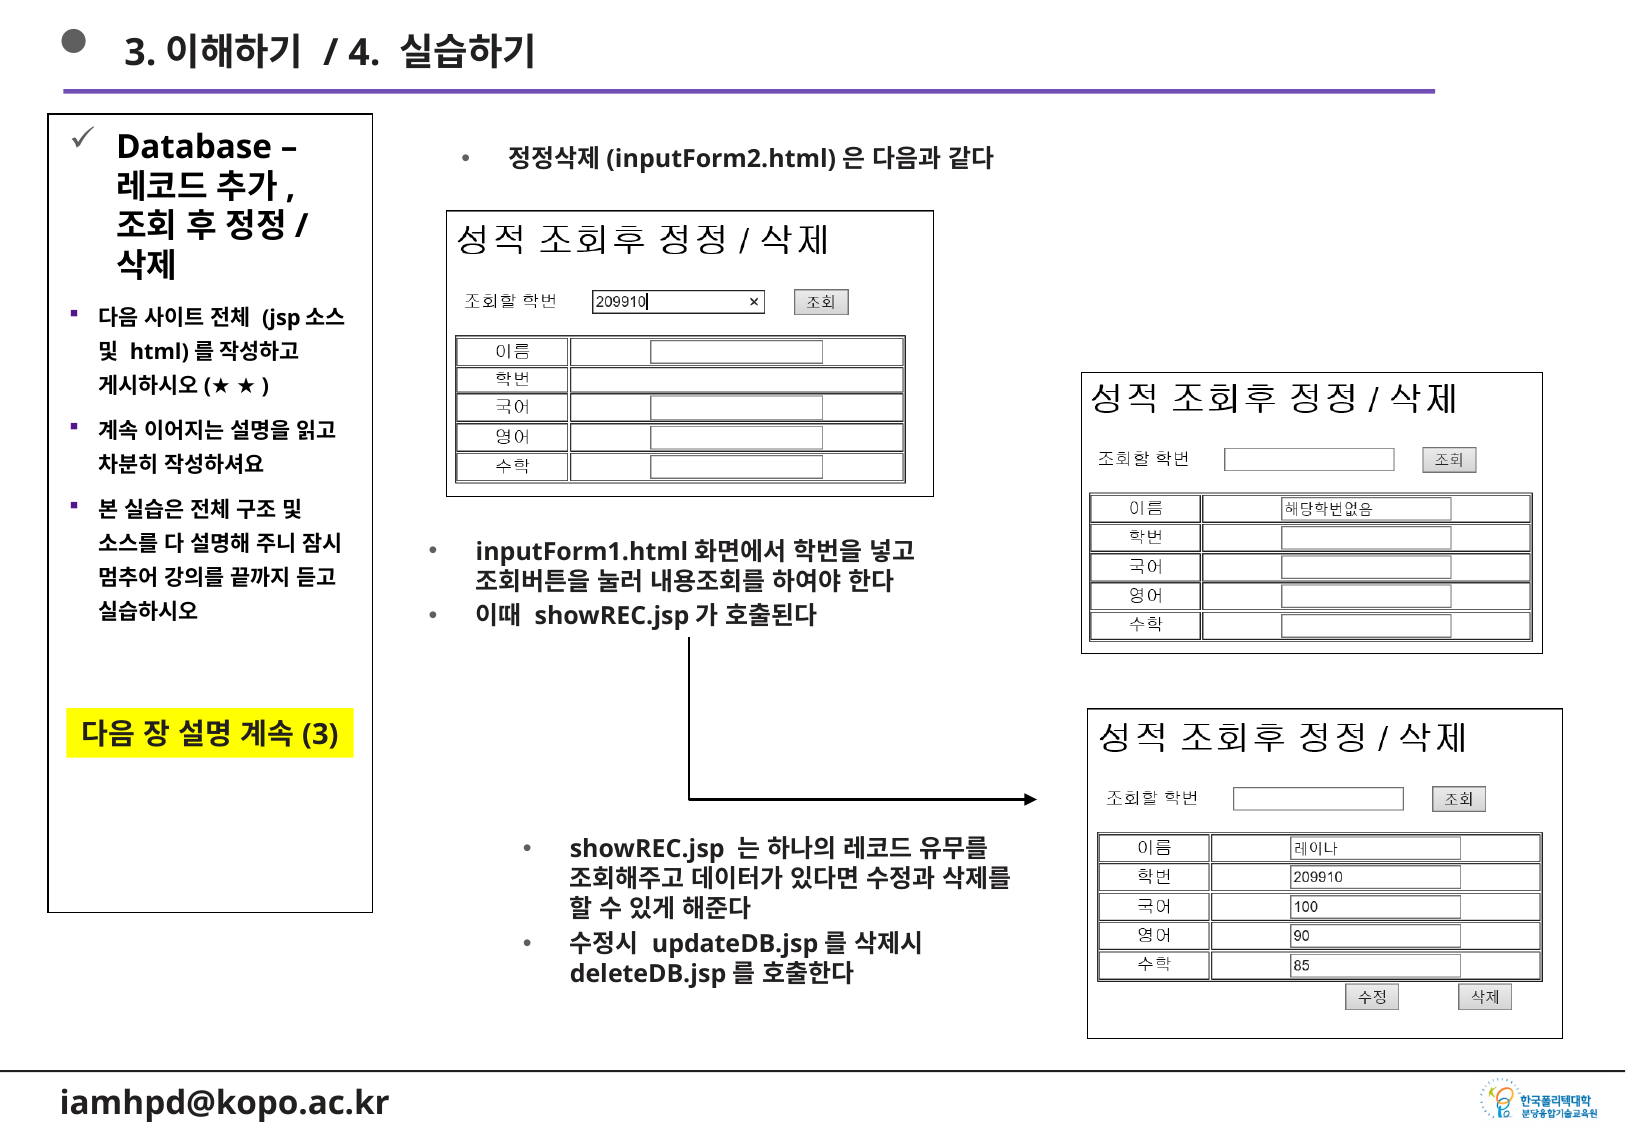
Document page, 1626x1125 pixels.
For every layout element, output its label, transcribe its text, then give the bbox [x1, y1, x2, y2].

text_box 정정삭제(inputForm2.html)은 다음과 같다 [446, 135, 1439, 181]
picture [1086, 707, 1563, 1039]
text_box Database – 레코드 추가, 조회 후 정정/삭제 다음 사이트 전체 (jsp소스 및 html)를 작성하고 게시하시오(★ ★ ) 계속 이어지는 설명을 읽고 차분히 작성하셔요 본 실습은 전체 구조 및 소스를 다 설명해 주니 잠시 멈추어 강의를 끝까지 듣고 실습하시오 [47, 114, 373, 913]
picture [1080, 372, 1543, 655]
text_box showREC.jsp 는 하나의 레코드 유무를 조회해주고 데이터가 있다면 수정과 삭제를 할 수 있게 해준다 수정시 updateDB.jsp를 삭제시 deleteDB.jsp를 호출한다 [508, 825, 1037, 996]
picture [446, 210, 934, 497]
text_box 다음 장 설명 계속(3) [66, 708, 354, 758]
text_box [782, 545, 944, 894]
picture [1476, 1073, 1604, 1125]
text_box inputForm1.html화면에서 학번을 넣고 조회버튼을 눌러 내용조회를 하여야 한다 이때 showREC.jsp가 호출된다 [413, 527, 965, 638]
text_box 3.이해하기 / 4. 실습하기 [109, 20, 943, 93]
